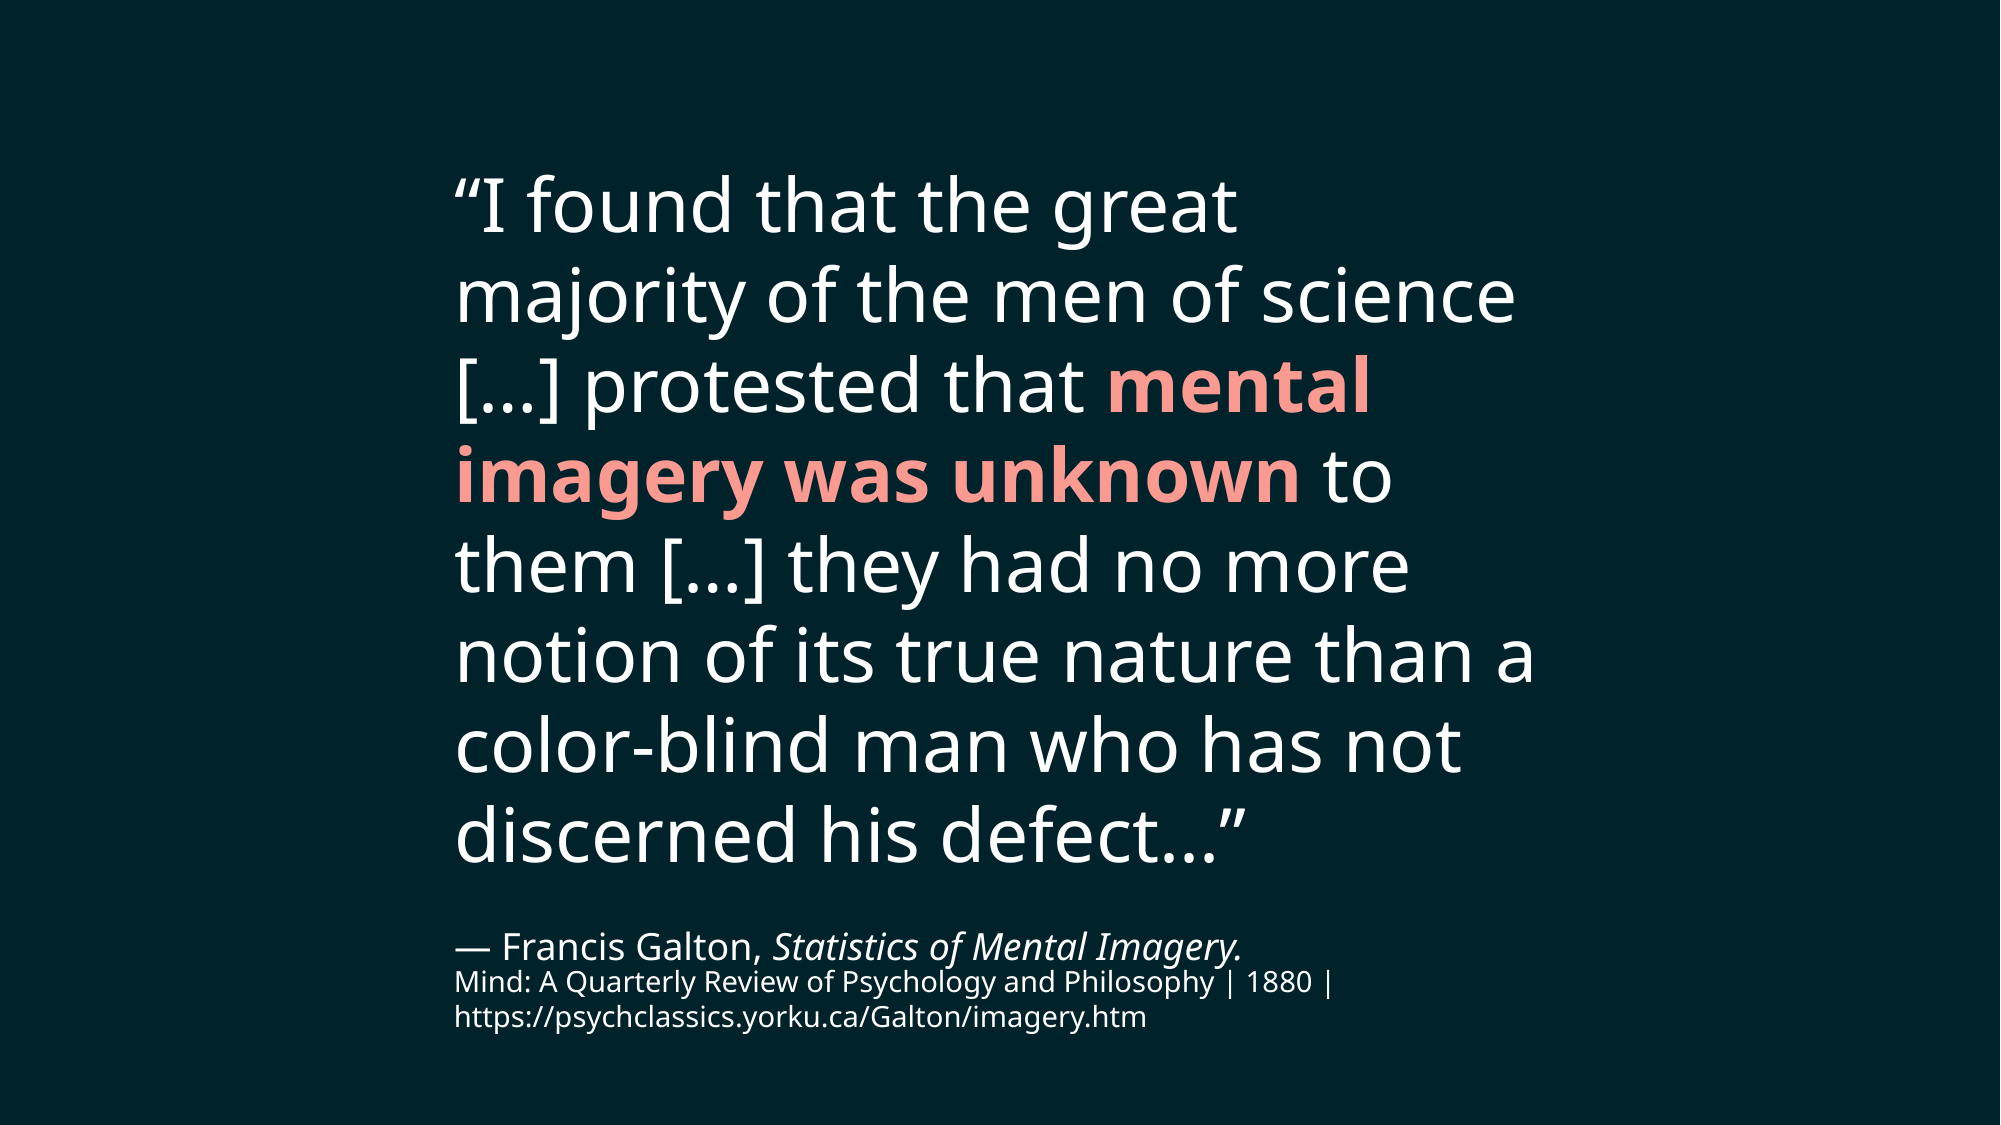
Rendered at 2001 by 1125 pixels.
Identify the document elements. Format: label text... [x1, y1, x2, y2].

text_box Mind: A Quarterly Review of Psychology and Philosophy | 1880 | https://psychclassics.yorku.ca/Galton/imagery.htm [439, 956, 1439, 1041]
text_box “I found that the great majority of the men of science […] protested that mental imagery was unknown to them […] they had no more notion of its true nature than a color-blind man who has not discerned his defect...” — Francis Galton, Statistics of Mental Imagery. [439, 150, 1561, 975]
